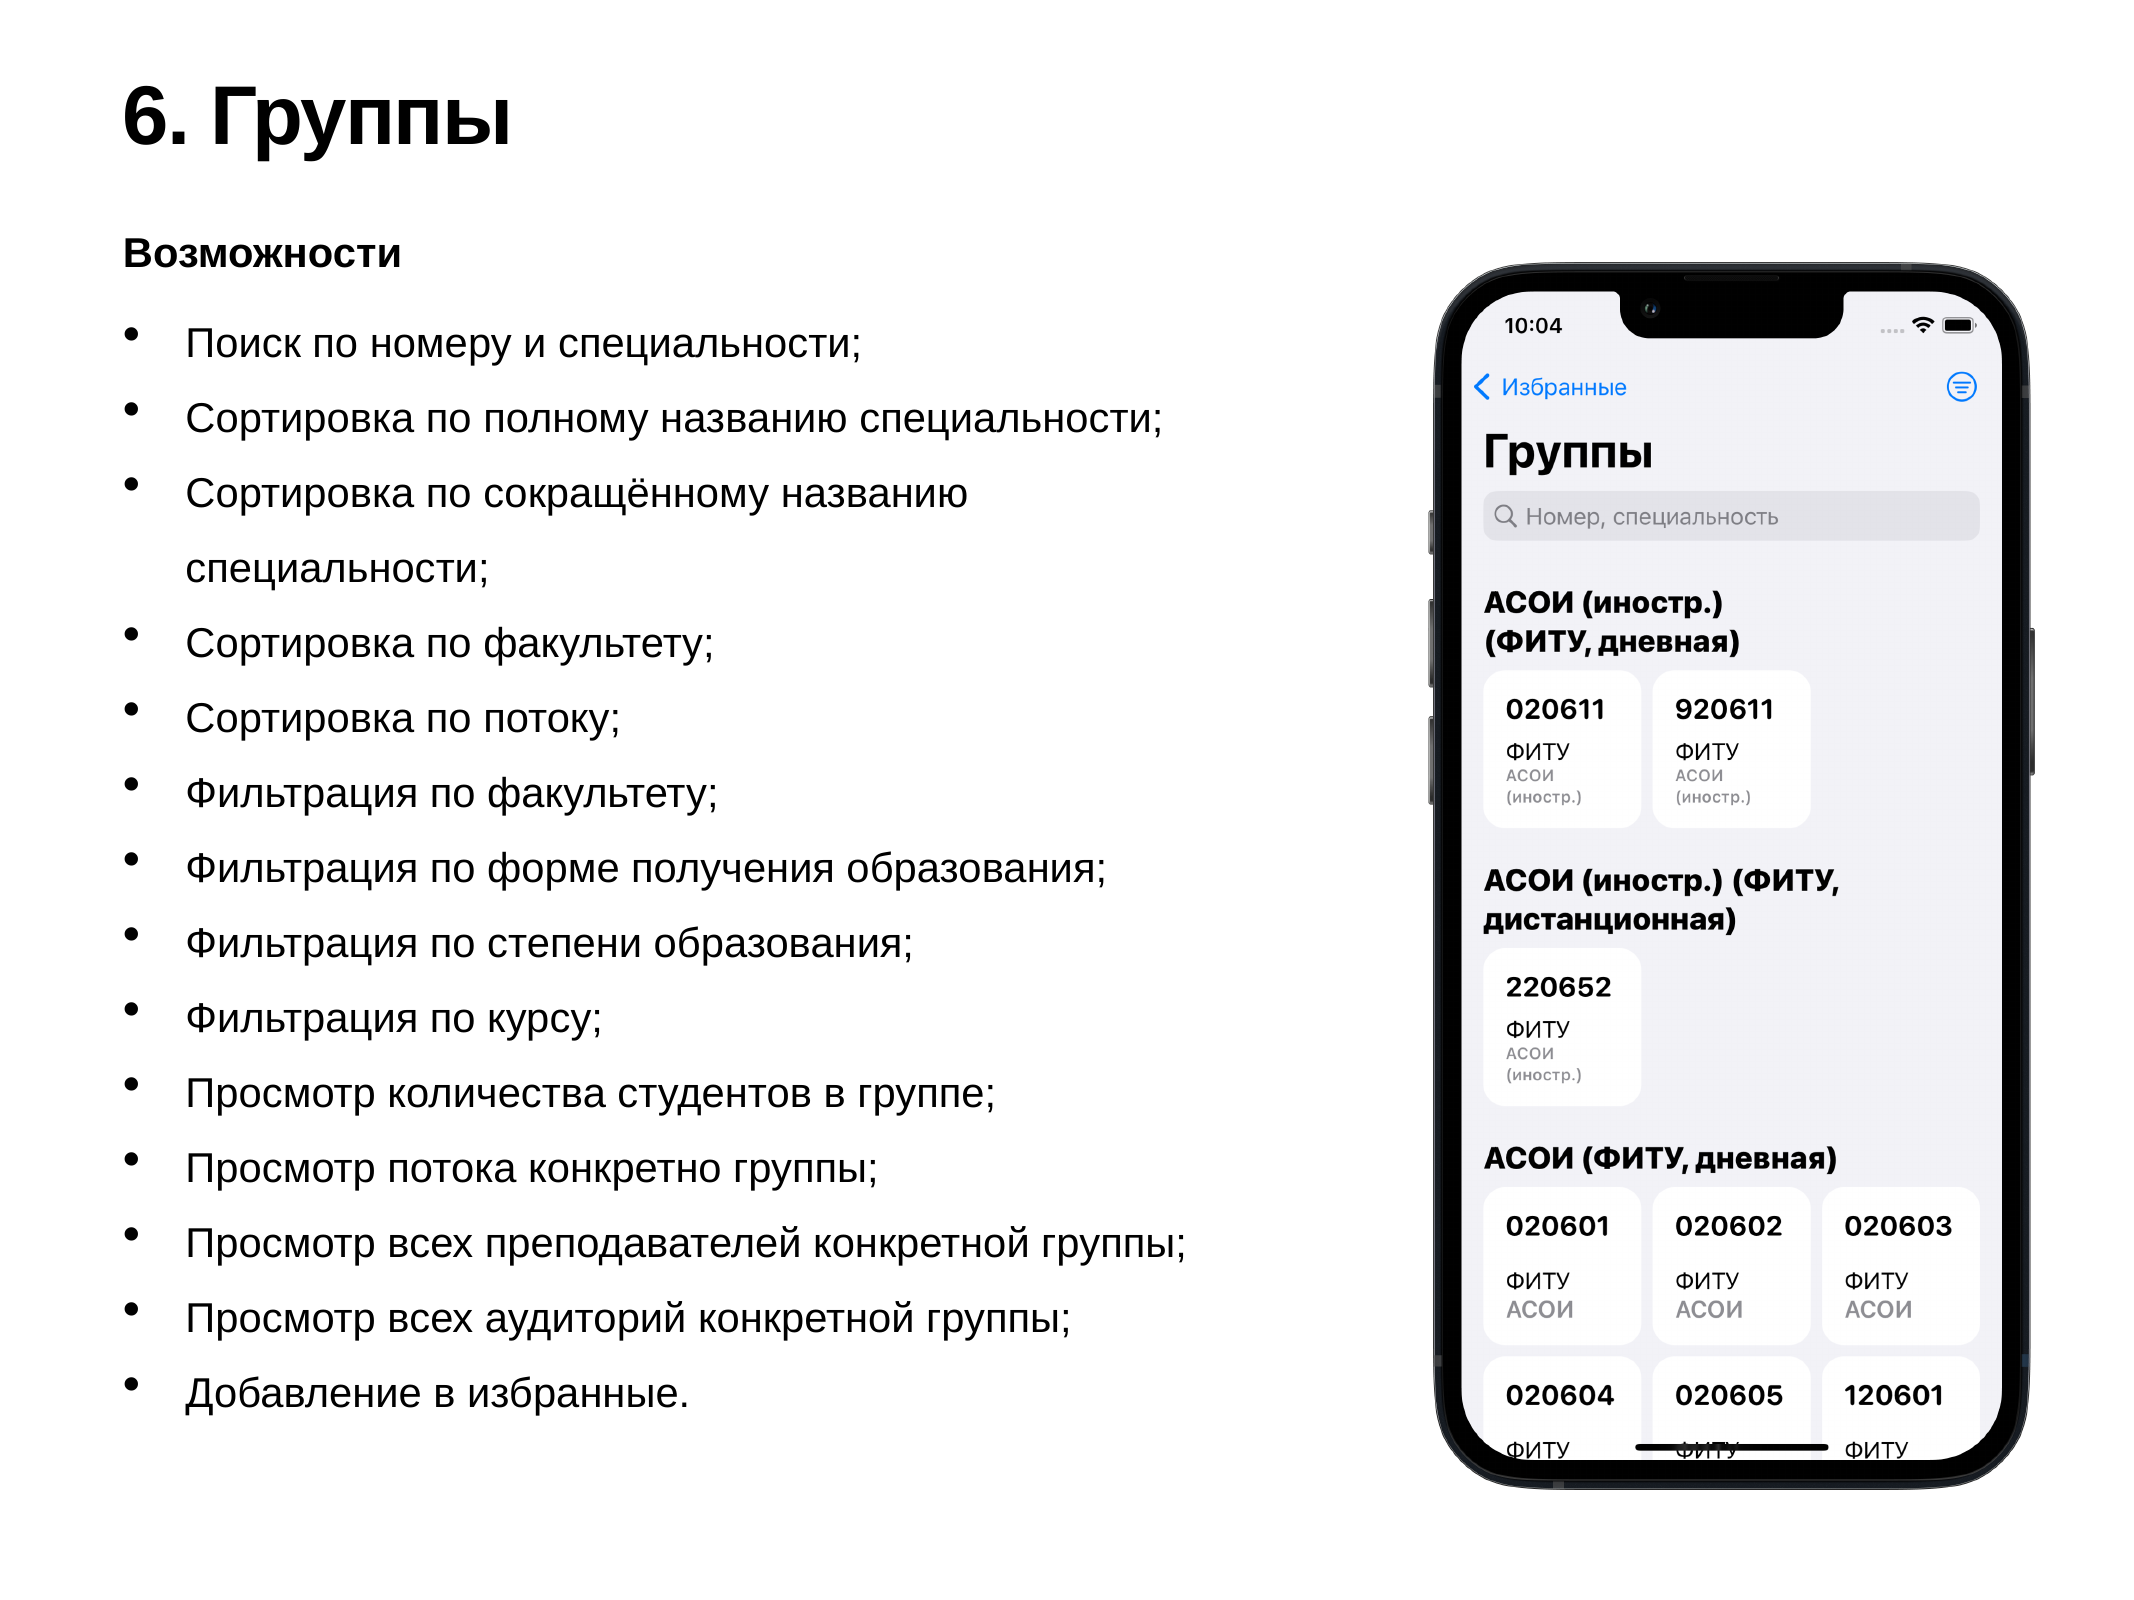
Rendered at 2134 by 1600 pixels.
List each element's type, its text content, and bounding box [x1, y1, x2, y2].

title 6. Группы [114, 71, 2020, 183]
list Поиск по номеру и специальности; Сортировка по полному названию специальности; Сортировка по сокращённому названию специальности; Сортировка по факультету; Сортировка по потоку; Фильтрация по факультету; Фильтрация по форме получения образования; Фильтрация по степени образования; Фильтрация по курсу; Просмотр количества студентов в группе; Просмотр потока конкретно группы; Просмотр всех преподавателей конкретной группы; Просмотр всех аудиторий конкретной группы; Добавление в избранные. [114, 285, 1270, 1518]
list Возможности [114, 183, 2020, 285]
picture [1369, 199, 2095, 1553]
